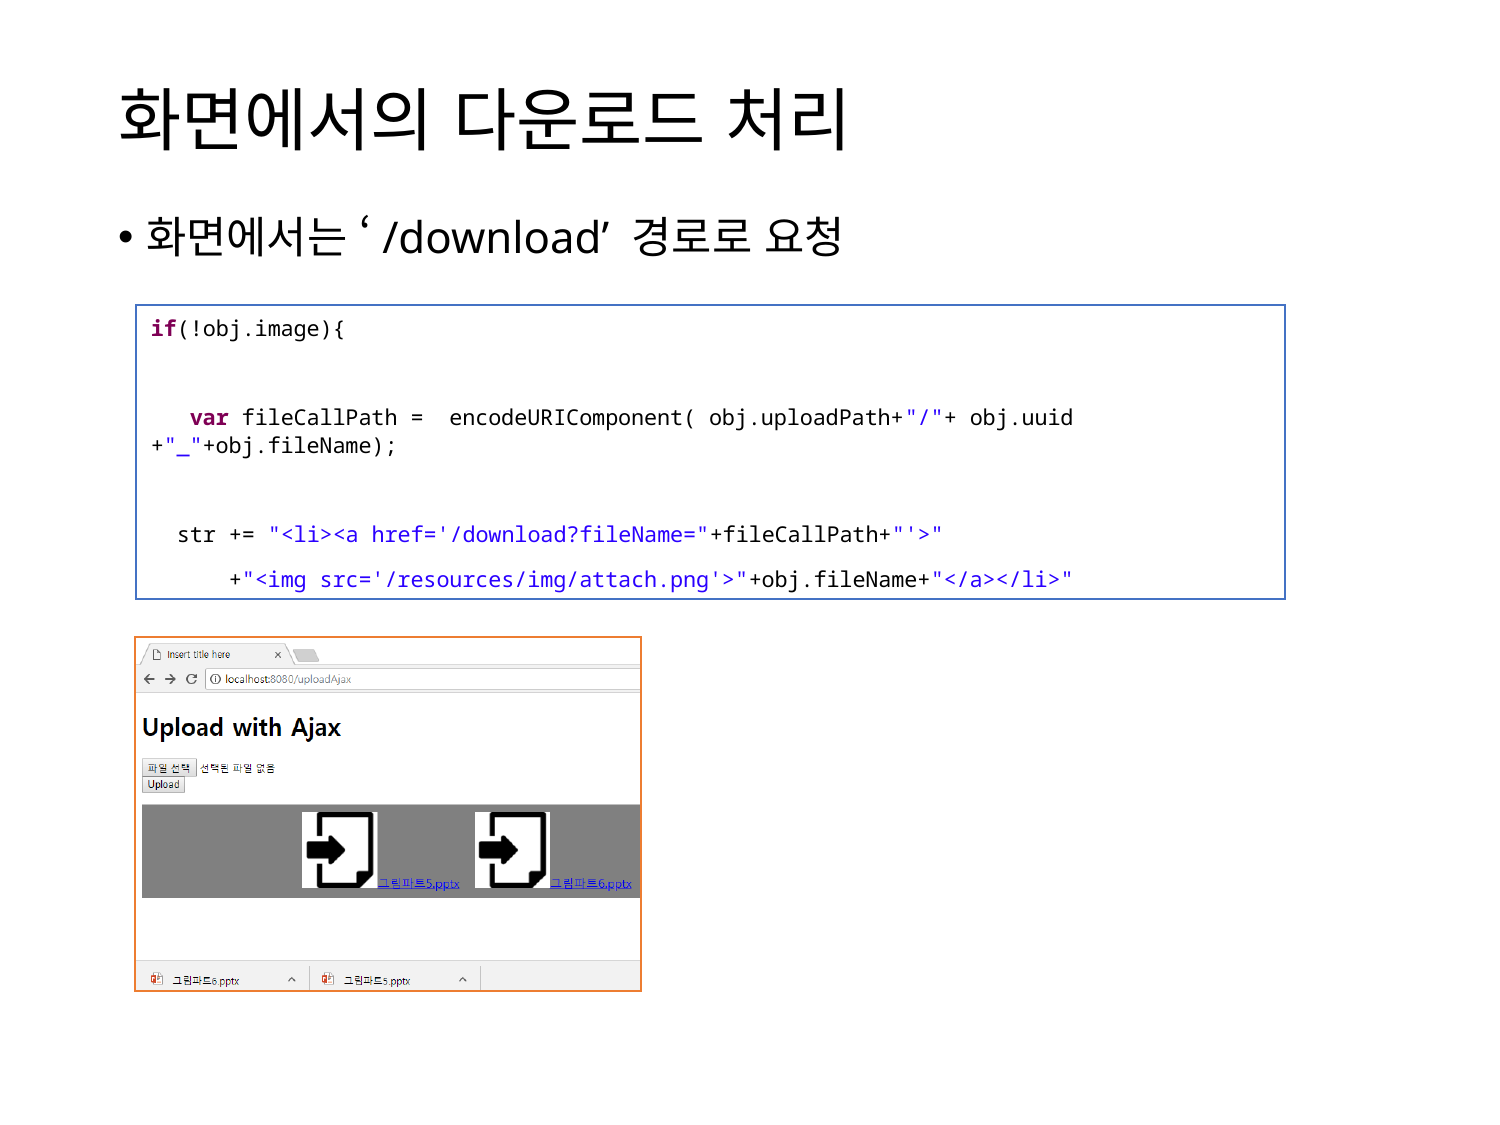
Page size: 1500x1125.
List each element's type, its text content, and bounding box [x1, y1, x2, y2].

picture [136, 637, 641, 991]
list 화면에서는 ‘/download’ 경로로 요청 [103, 208, 1397, 1014]
text_box if(!obj.image){ var fileCallPath = encodeURIComponent( obj.uploadPath+"/"+ obj.uuid +"_"+obj.fileName); str += "<li><a href='/download?fileName="+fileCallPath+"'>" +"<img src='/resources/img/attach.png'>"+obj.fileName+"</a></li>" [135, 304, 1286, 600]
title 화면에서의 다운로드 처리 [103, 59, 1397, 188]
